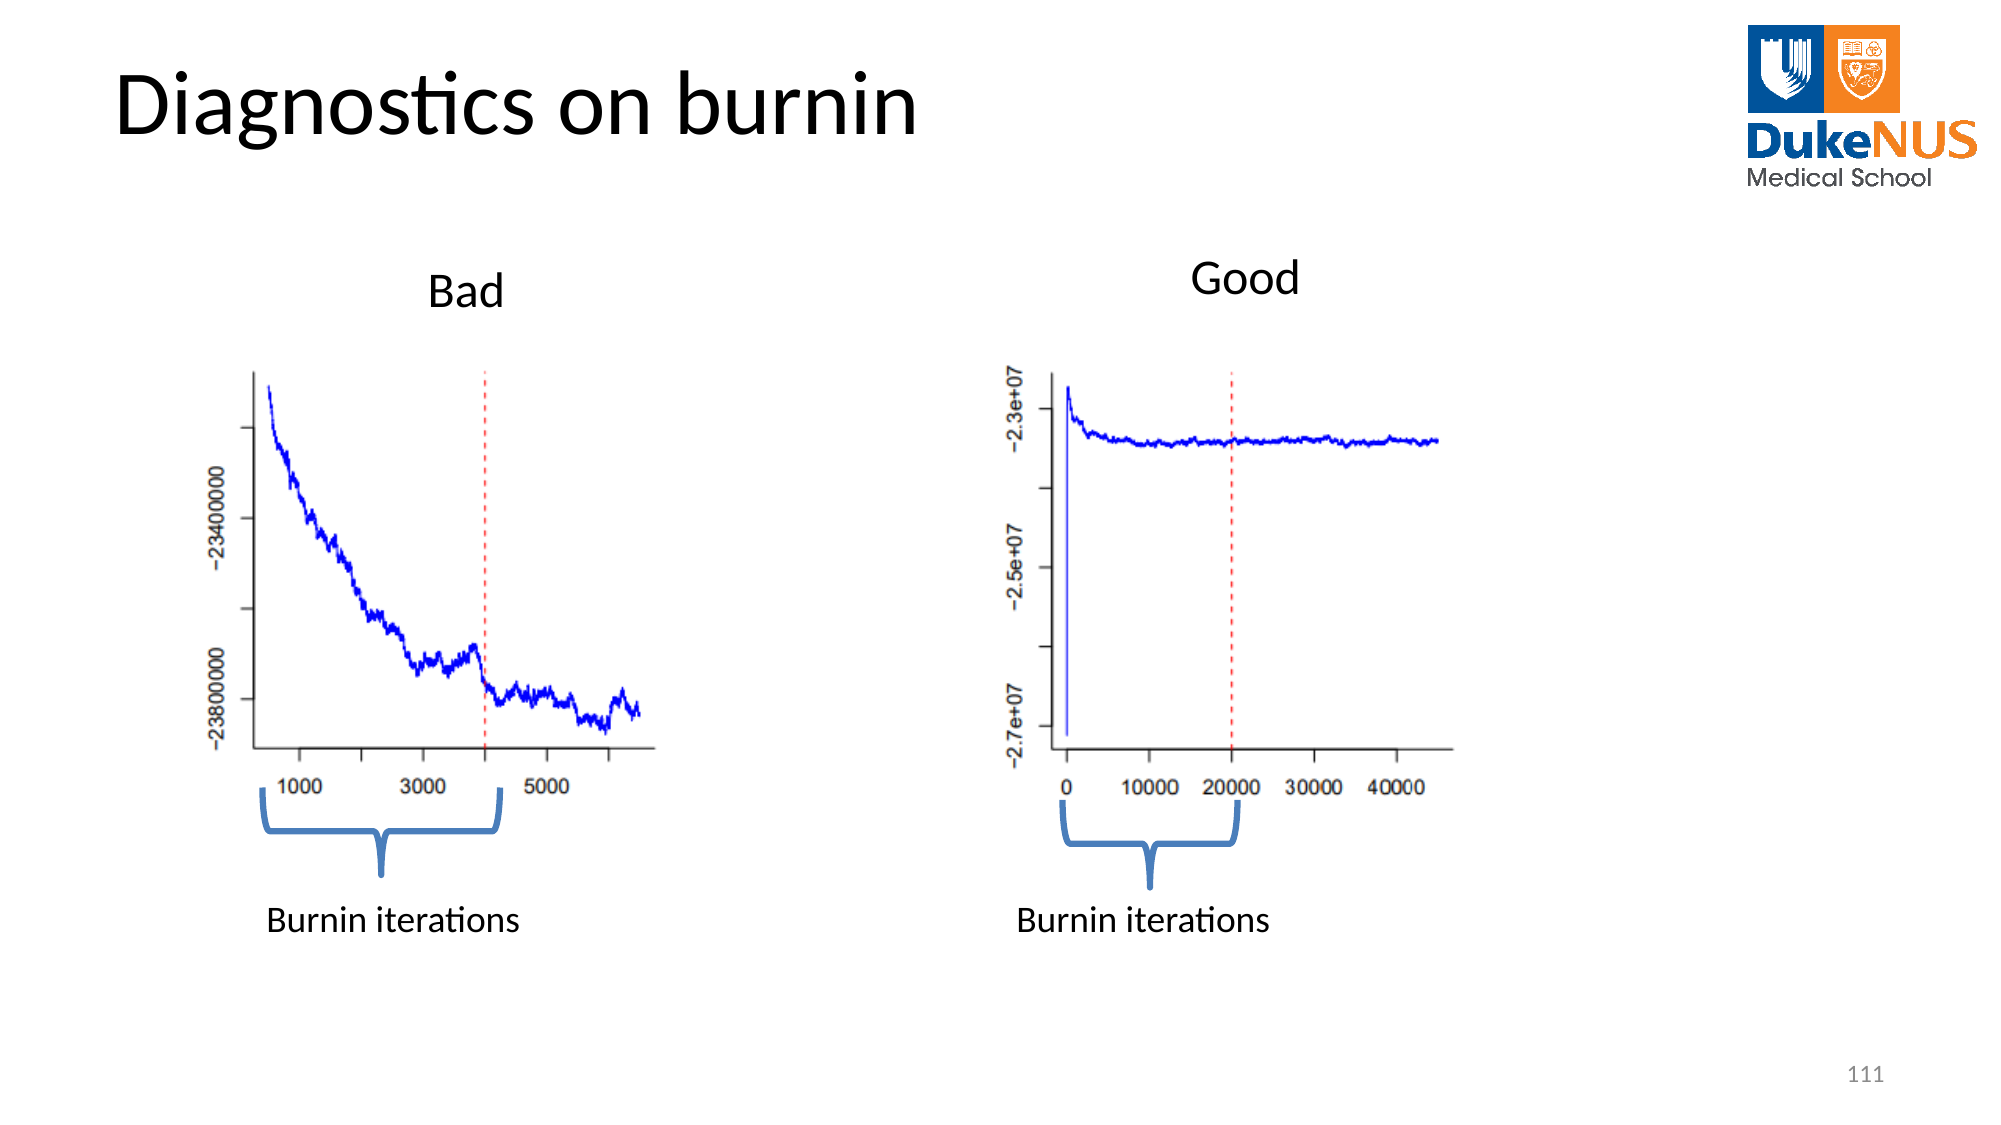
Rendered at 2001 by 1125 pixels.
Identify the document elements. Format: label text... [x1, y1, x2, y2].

picture [987, 337, 1472, 826]
text_box [264, 824, 498, 876]
text_box Burnin iterations [1001, 887, 1286, 948]
slide_number 111 [1433, 1042, 1900, 1103]
picture [1737, 12, 1978, 189]
text_box [1064, 835, 1236, 889]
text_box Bad [412, 249, 521, 325]
title Diagnostics on burnin [99, 45, 1900, 150]
picture [187, 337, 677, 815]
text_box Burnin iterations [251, 887, 536, 948]
text_box Good [1175, 237, 1316, 313]
